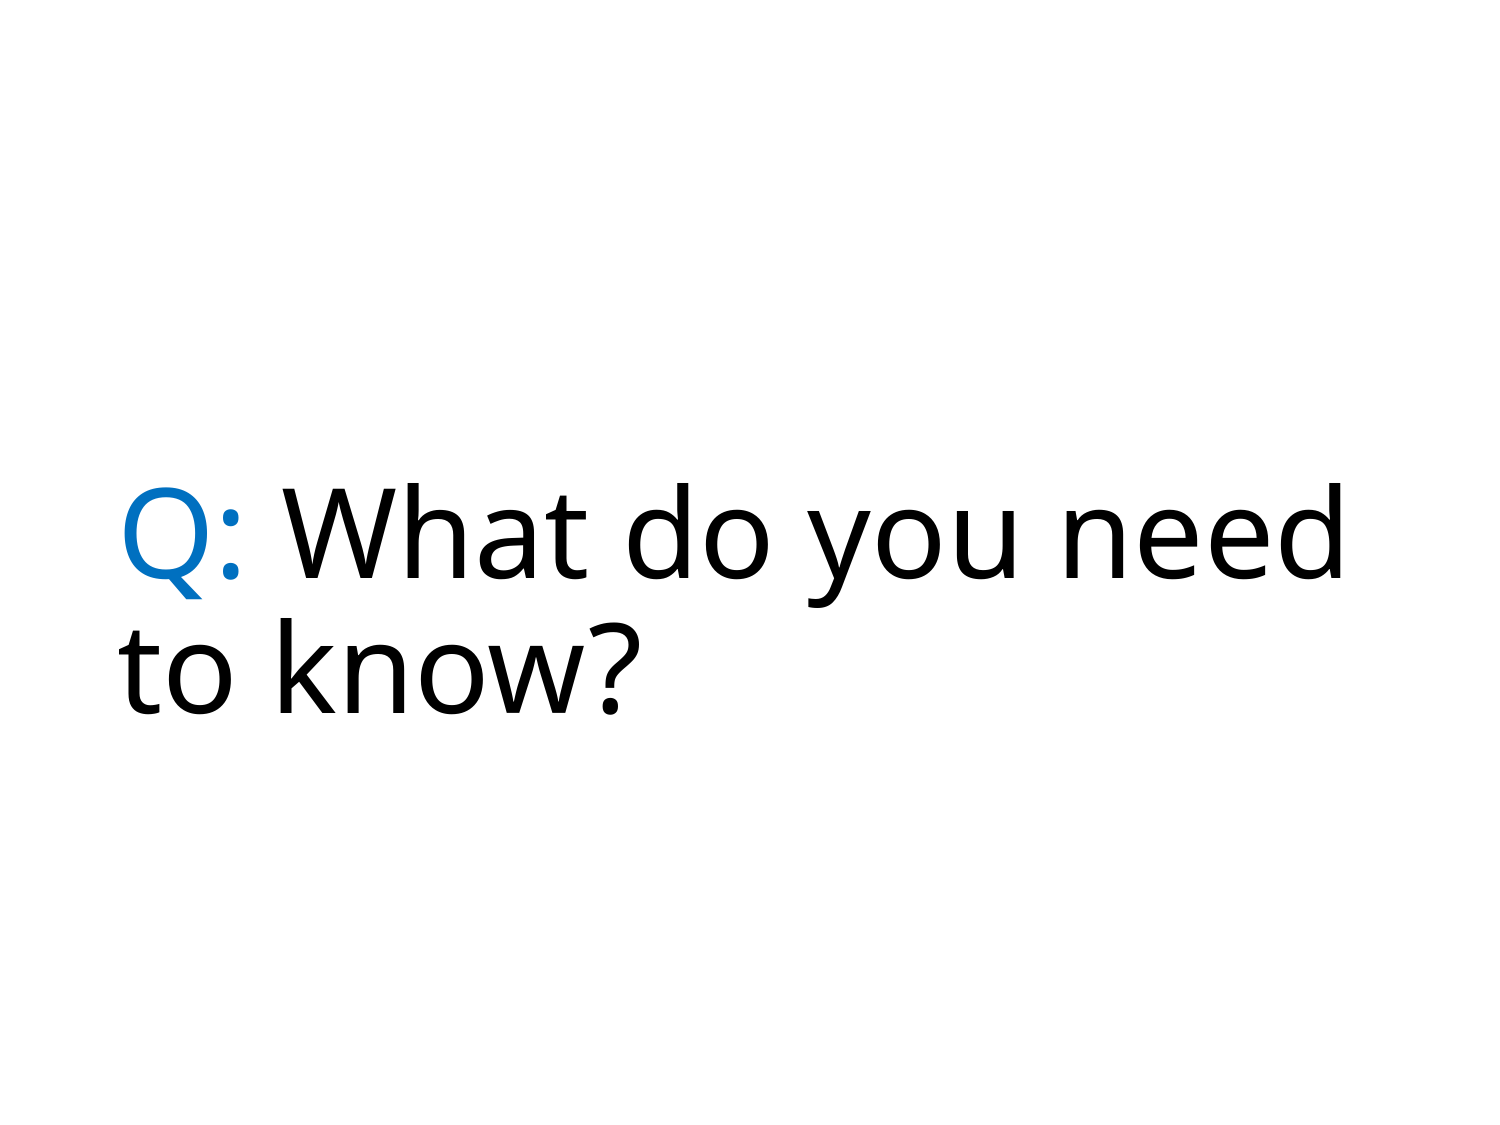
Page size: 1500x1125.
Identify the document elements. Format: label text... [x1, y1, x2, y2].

title Q: What do you need to know? [102, 280, 1397, 749]
